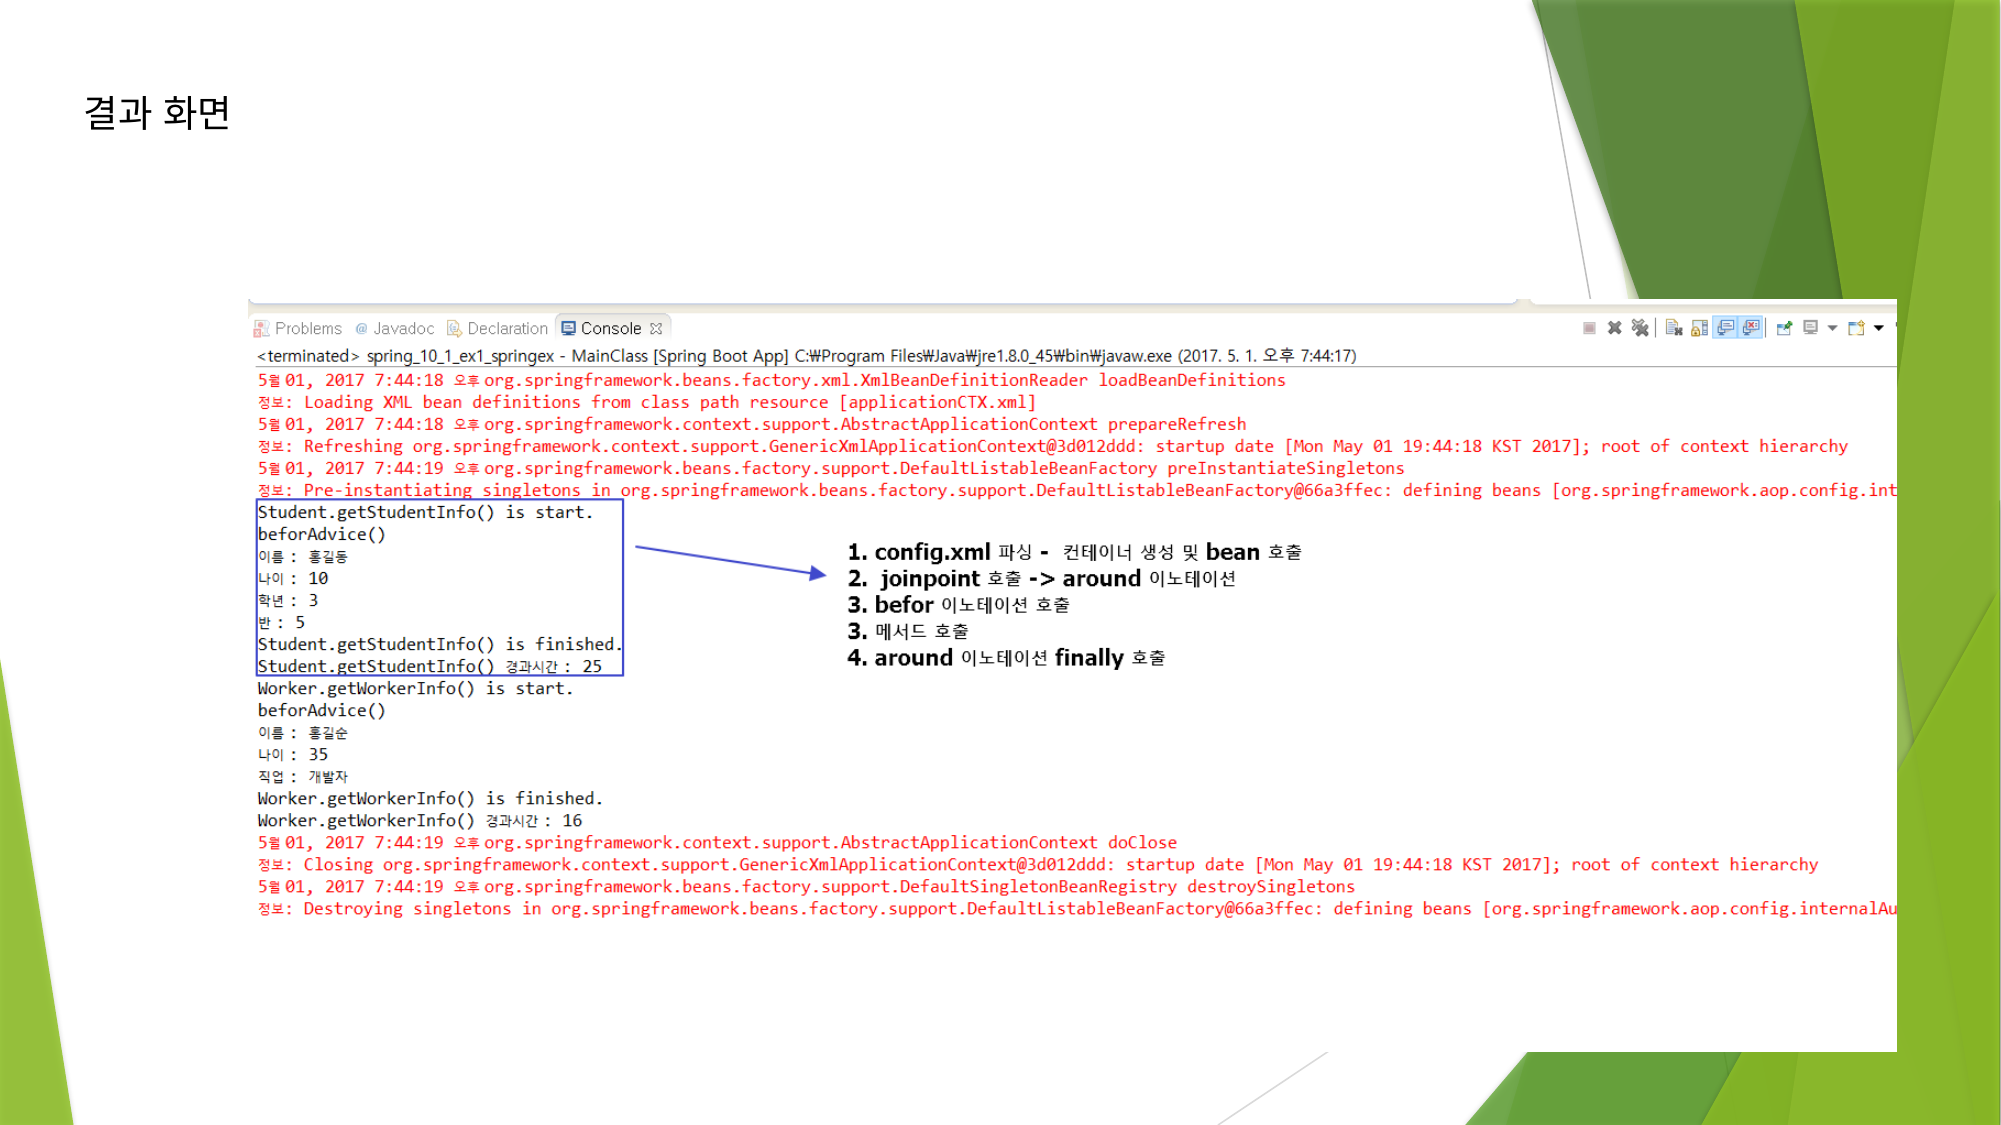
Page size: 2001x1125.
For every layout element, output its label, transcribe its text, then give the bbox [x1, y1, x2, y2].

text_box 결과 화면 [69, 82, 507, 143]
picture [247, 299, 1897, 1053]
